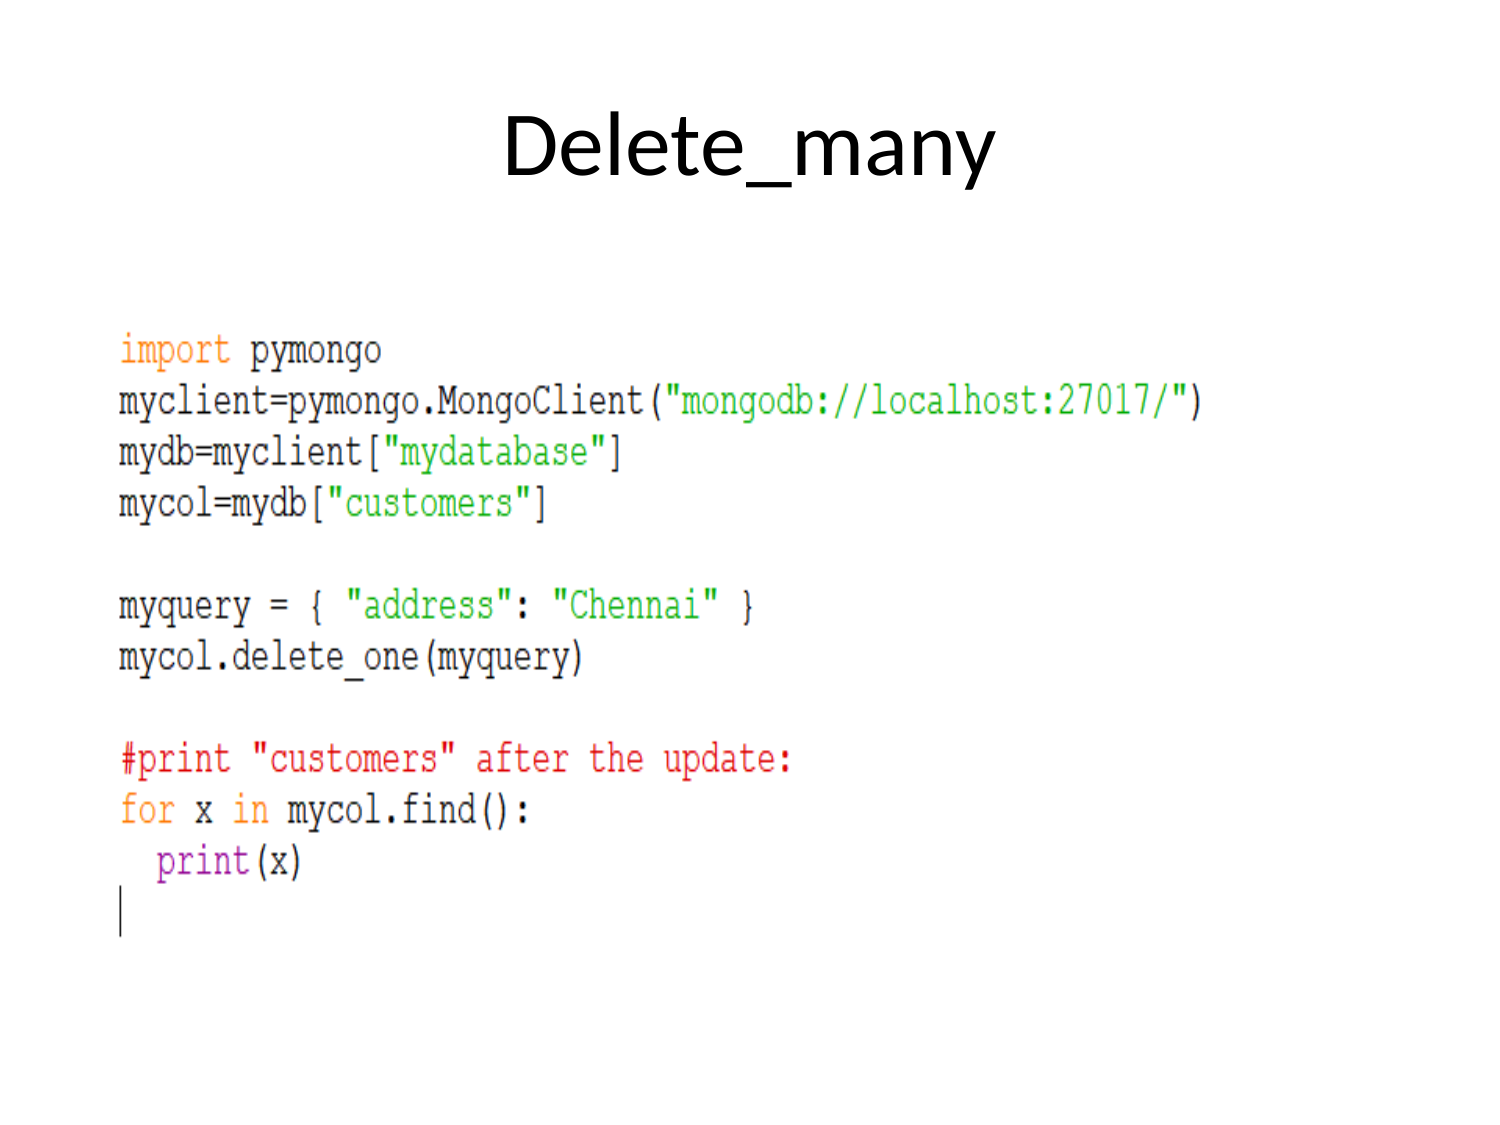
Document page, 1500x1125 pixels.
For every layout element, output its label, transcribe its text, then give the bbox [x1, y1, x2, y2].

title Delete_many [75, 45, 1425, 233]
picture [111, 325, 1250, 942]
